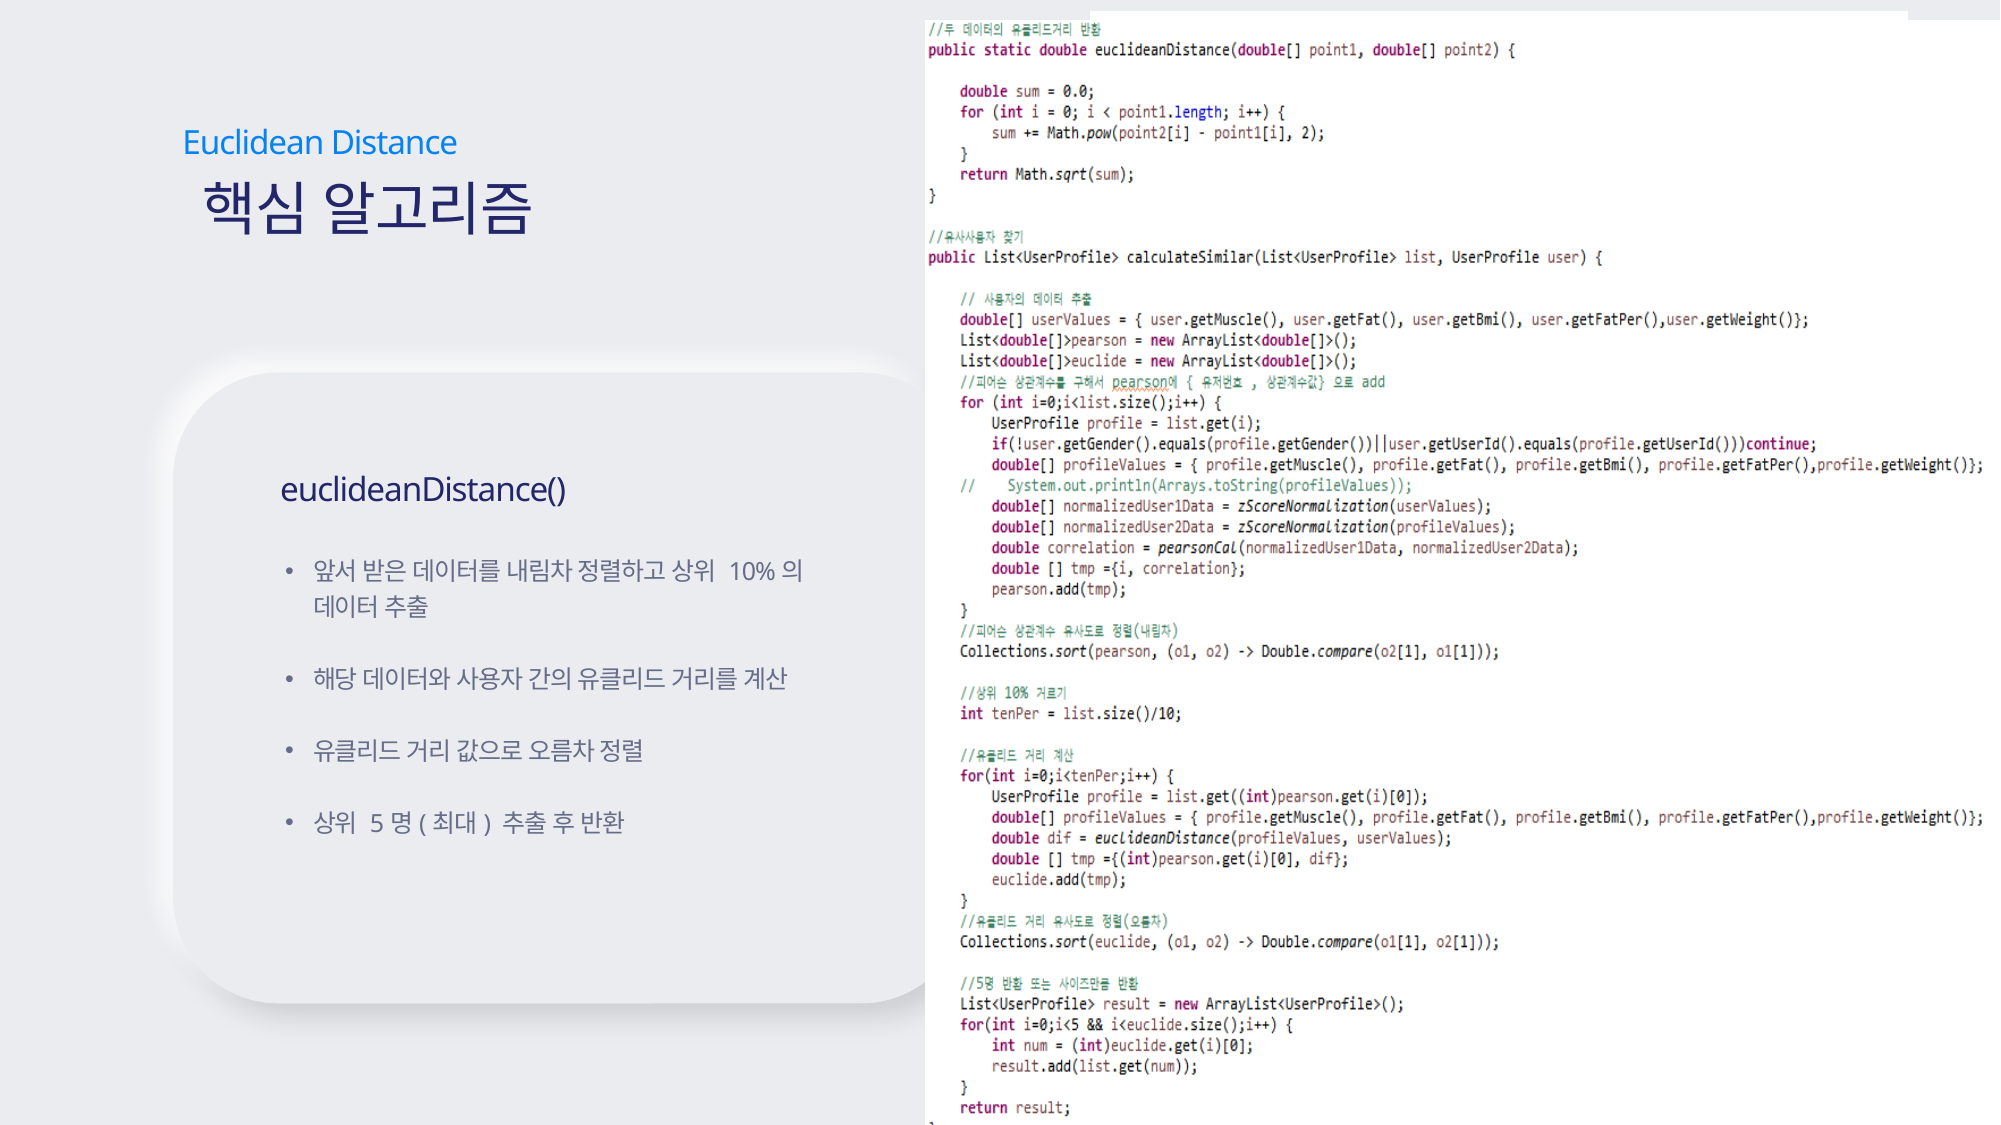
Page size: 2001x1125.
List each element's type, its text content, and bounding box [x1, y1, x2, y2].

picture [925, 11, 2000, 1125]
text_box Euclidean Distance [182, 120, 459, 161]
text_box 핵심 알고리즘 [202, 165, 534, 243]
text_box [173, 372, 925, 1004]
